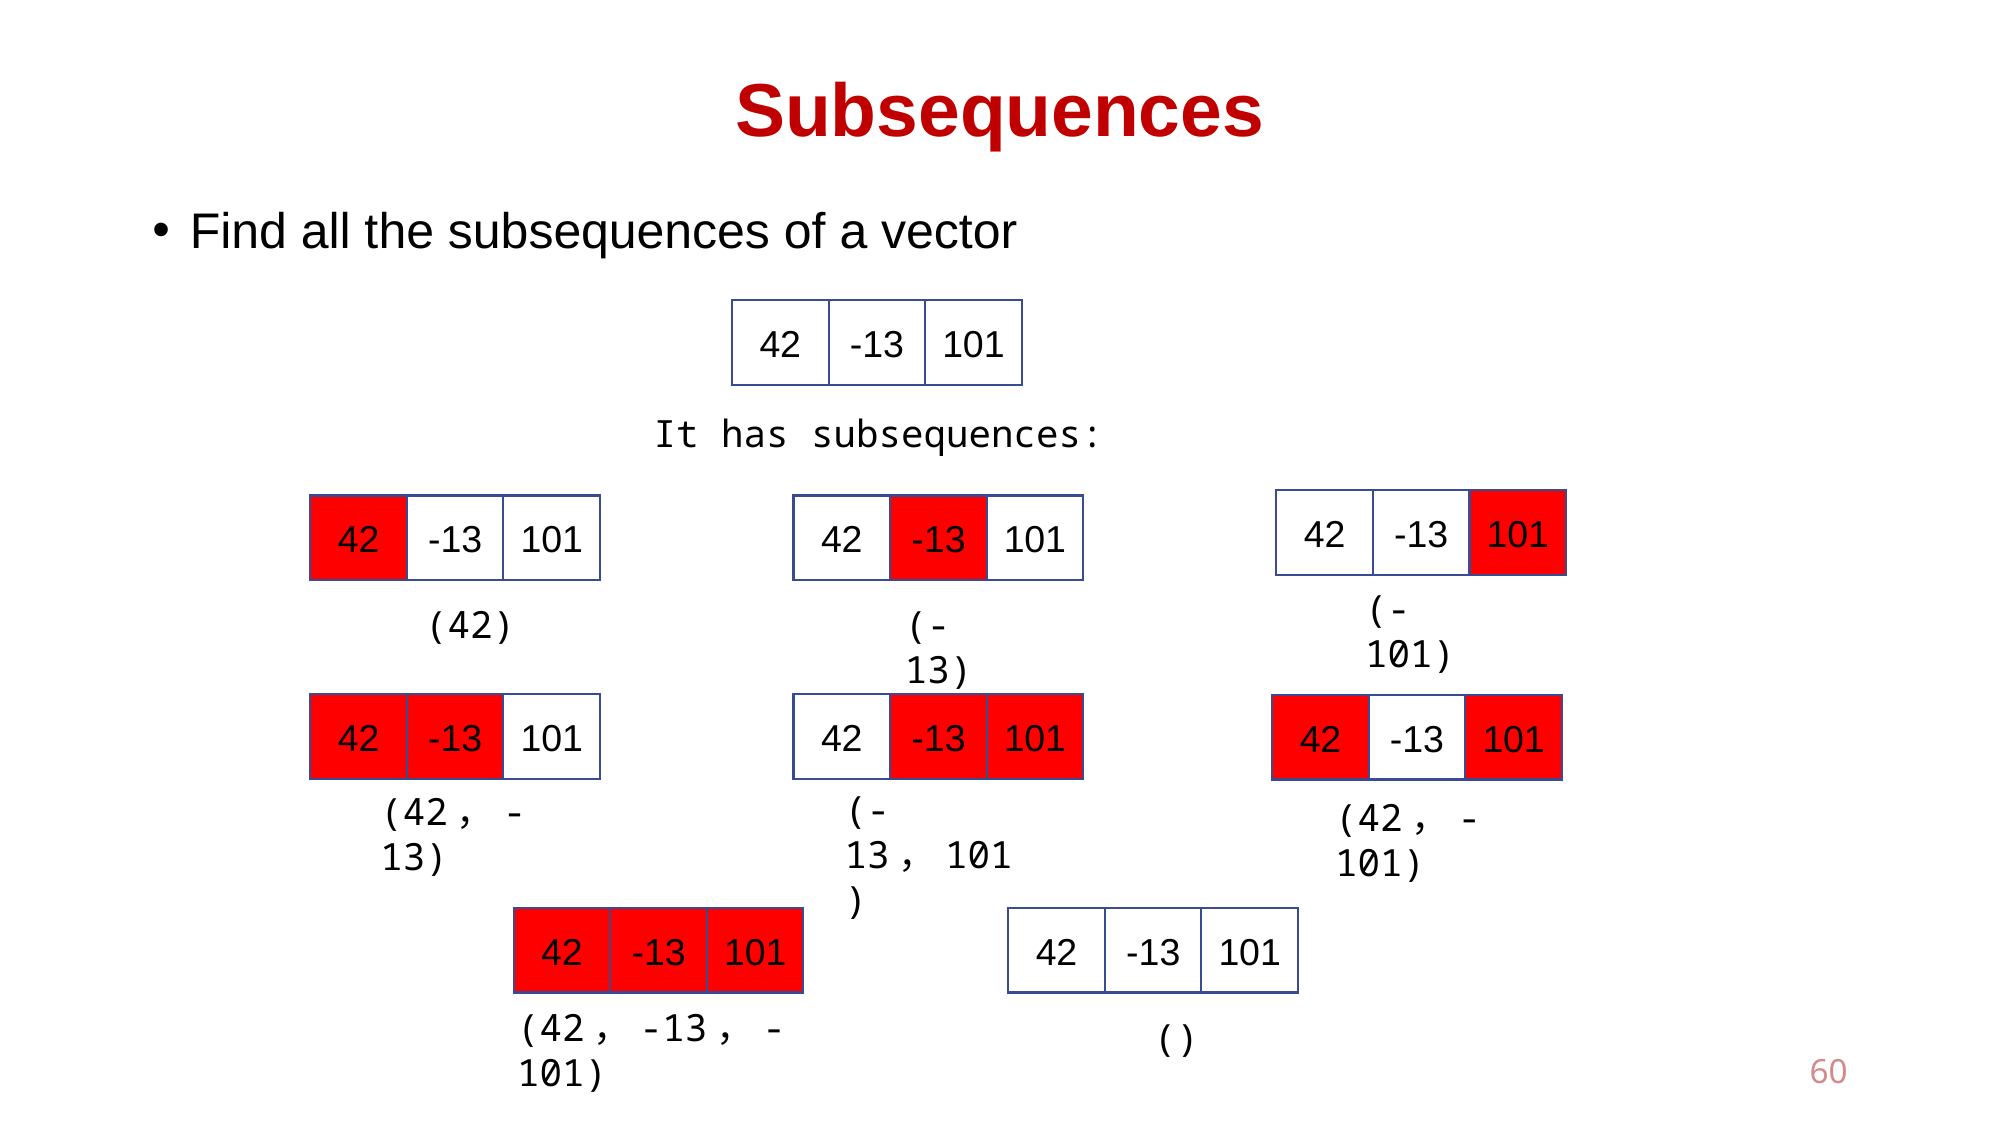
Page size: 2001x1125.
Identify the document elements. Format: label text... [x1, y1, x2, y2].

text_box (42，-13，-101) [502, 996, 815, 1102]
text_box (42) [410, 593, 552, 654]
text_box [310, 495, 601, 581]
list Find all the subsequences of a vector [137, 197, 1863, 1025]
text_box (-101) [1350, 577, 1492, 683]
text_box (42，-101) [1320, 787, 1536, 892]
text_box (-13，101) [829, 780, 1046, 928]
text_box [1272, 694, 1562, 780]
text_box (42，-13) [365, 780, 582, 886]
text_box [732, 300, 1022, 386]
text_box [310, 694, 601, 780]
slide_number 60 [1412, 1042, 1863, 1103]
title Subsequences [137, 59, 1863, 166]
text_box (-13) [890, 593, 1032, 693]
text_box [793, 495, 1084, 581]
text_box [1008, 907, 1298, 993]
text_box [1276, 490, 1566, 576]
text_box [513, 907, 804, 993]
text_box () [1139, 1006, 1233, 1066]
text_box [793, 694, 1084, 780]
text_box It has subsequences: [638, 402, 1154, 463]
